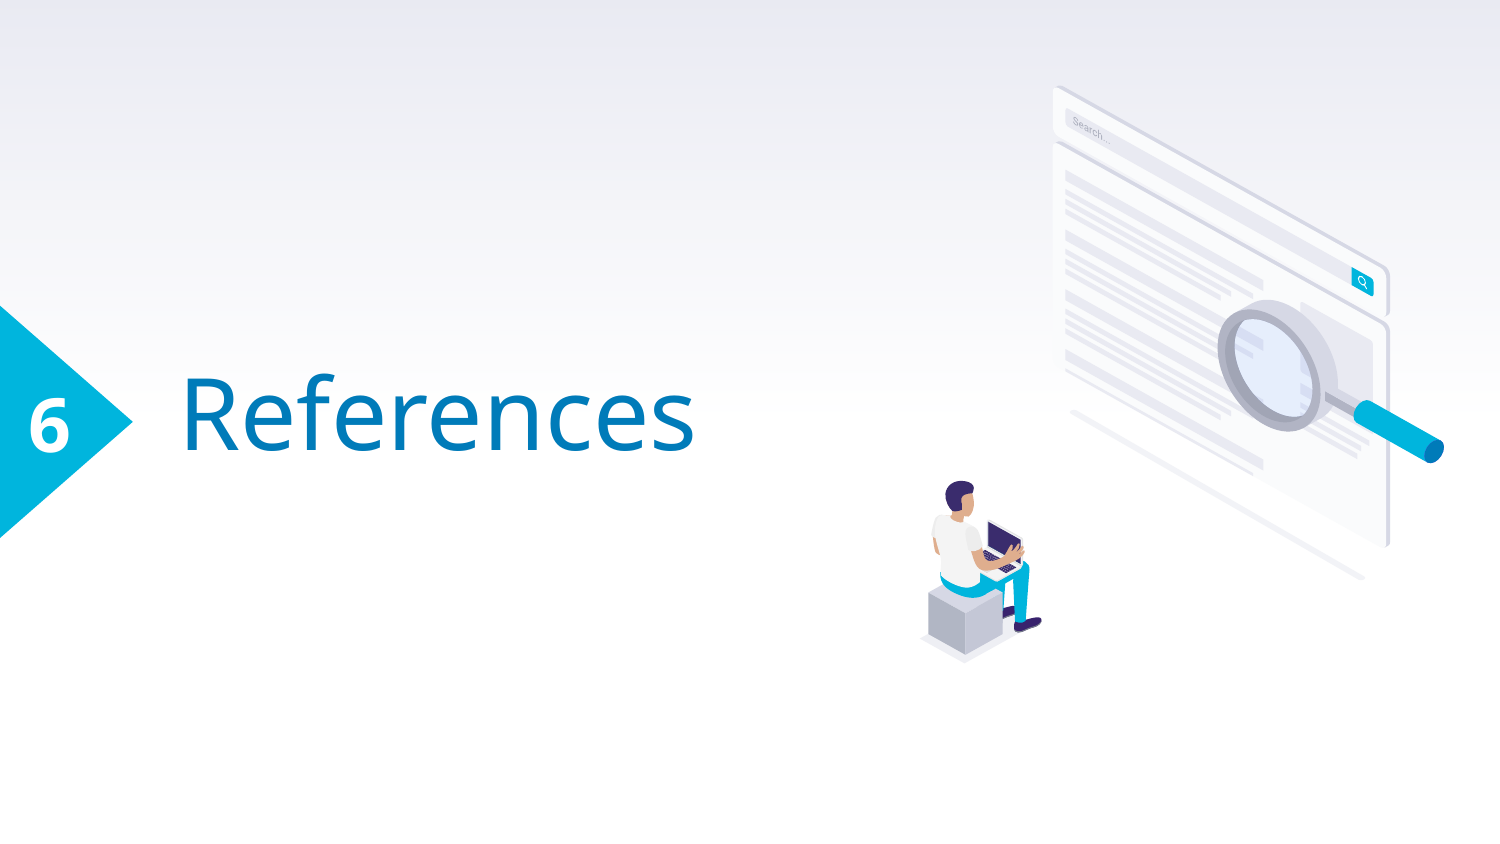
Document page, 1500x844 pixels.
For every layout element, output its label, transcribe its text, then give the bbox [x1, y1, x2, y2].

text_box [919, 84, 1445, 664]
title References [178, 279, 914, 470]
text_box 6 [0, 306, 100, 540]
